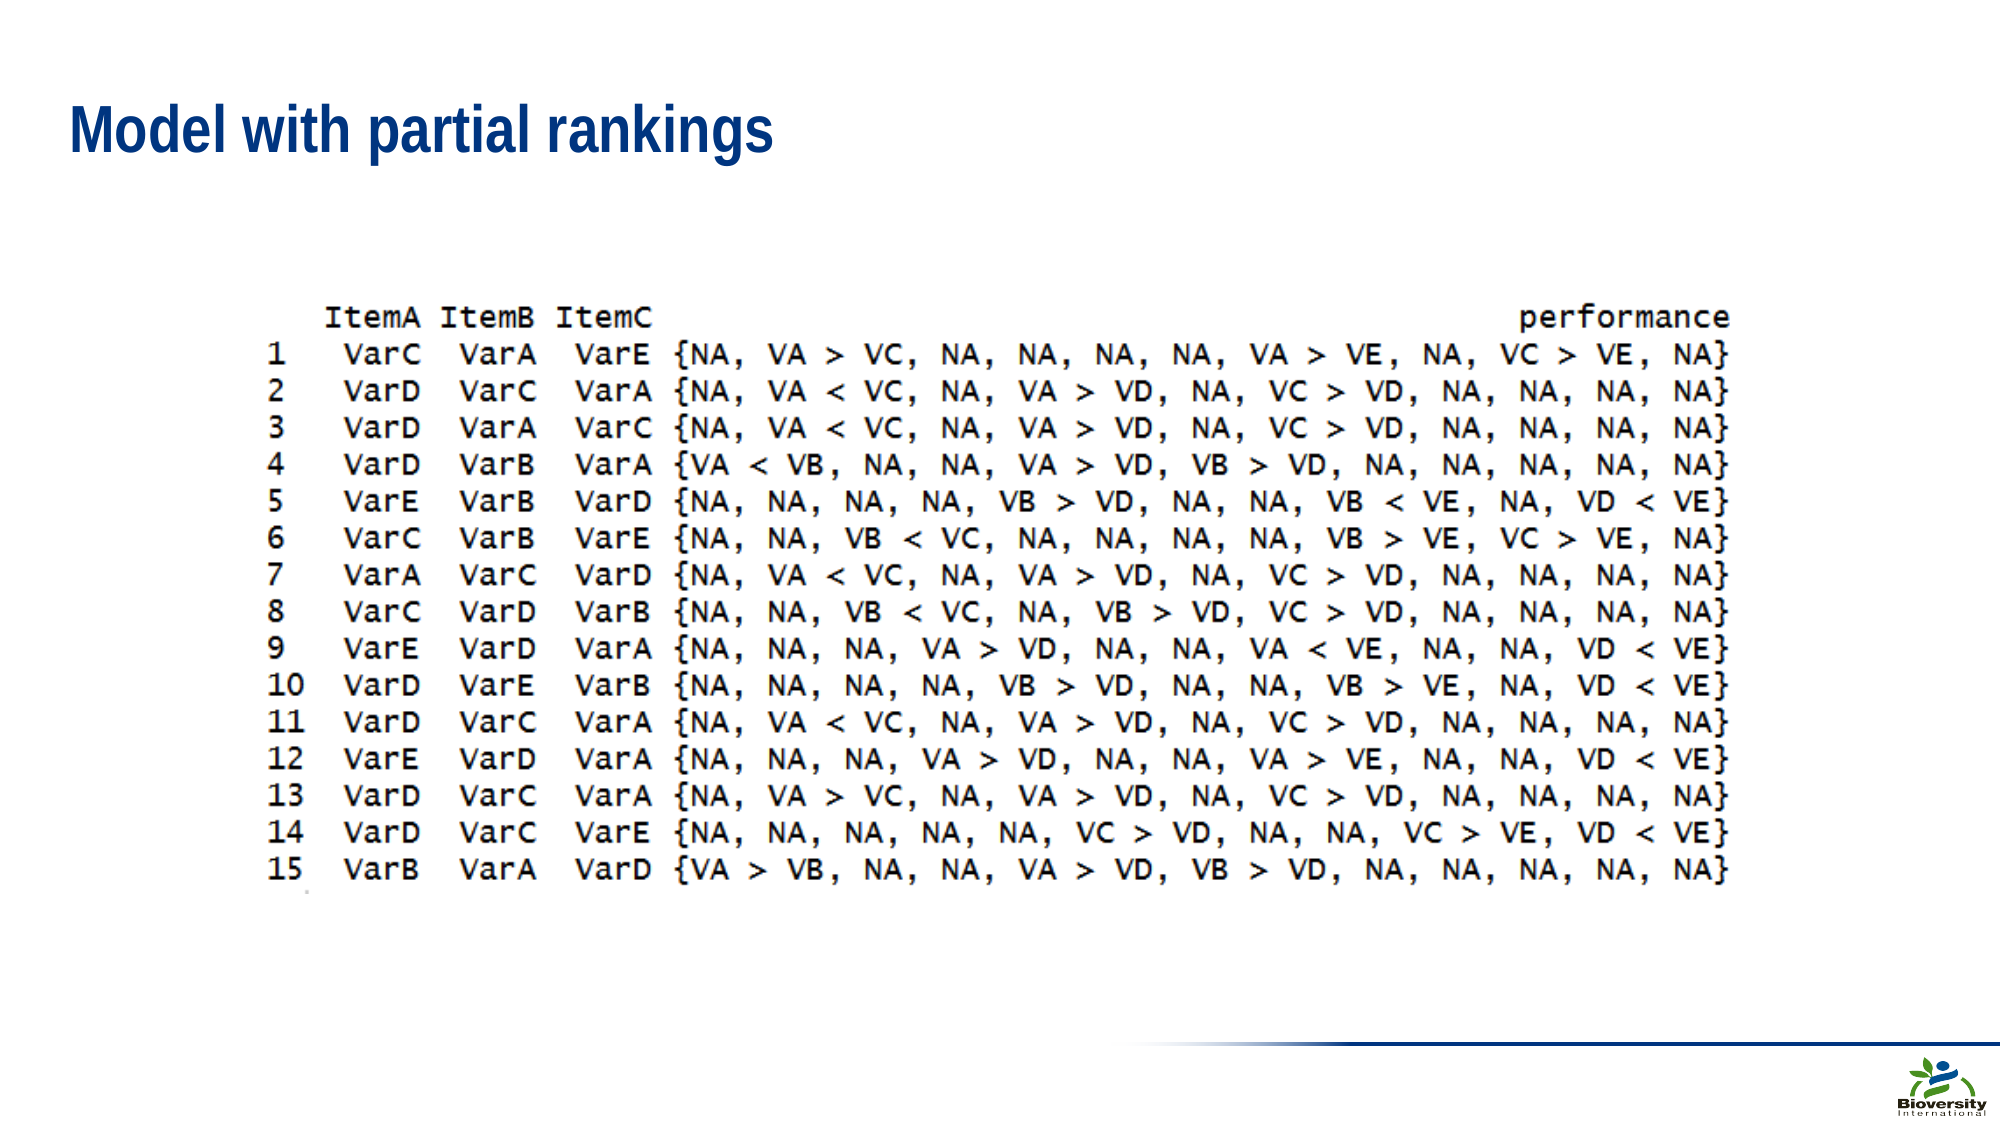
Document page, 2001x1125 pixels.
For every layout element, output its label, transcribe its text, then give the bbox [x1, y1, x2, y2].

title Model with partial rankings [54, 45, 1850, 174]
picture [1898, 1057, 1987, 1116]
picture [260, 300, 1744, 894]
